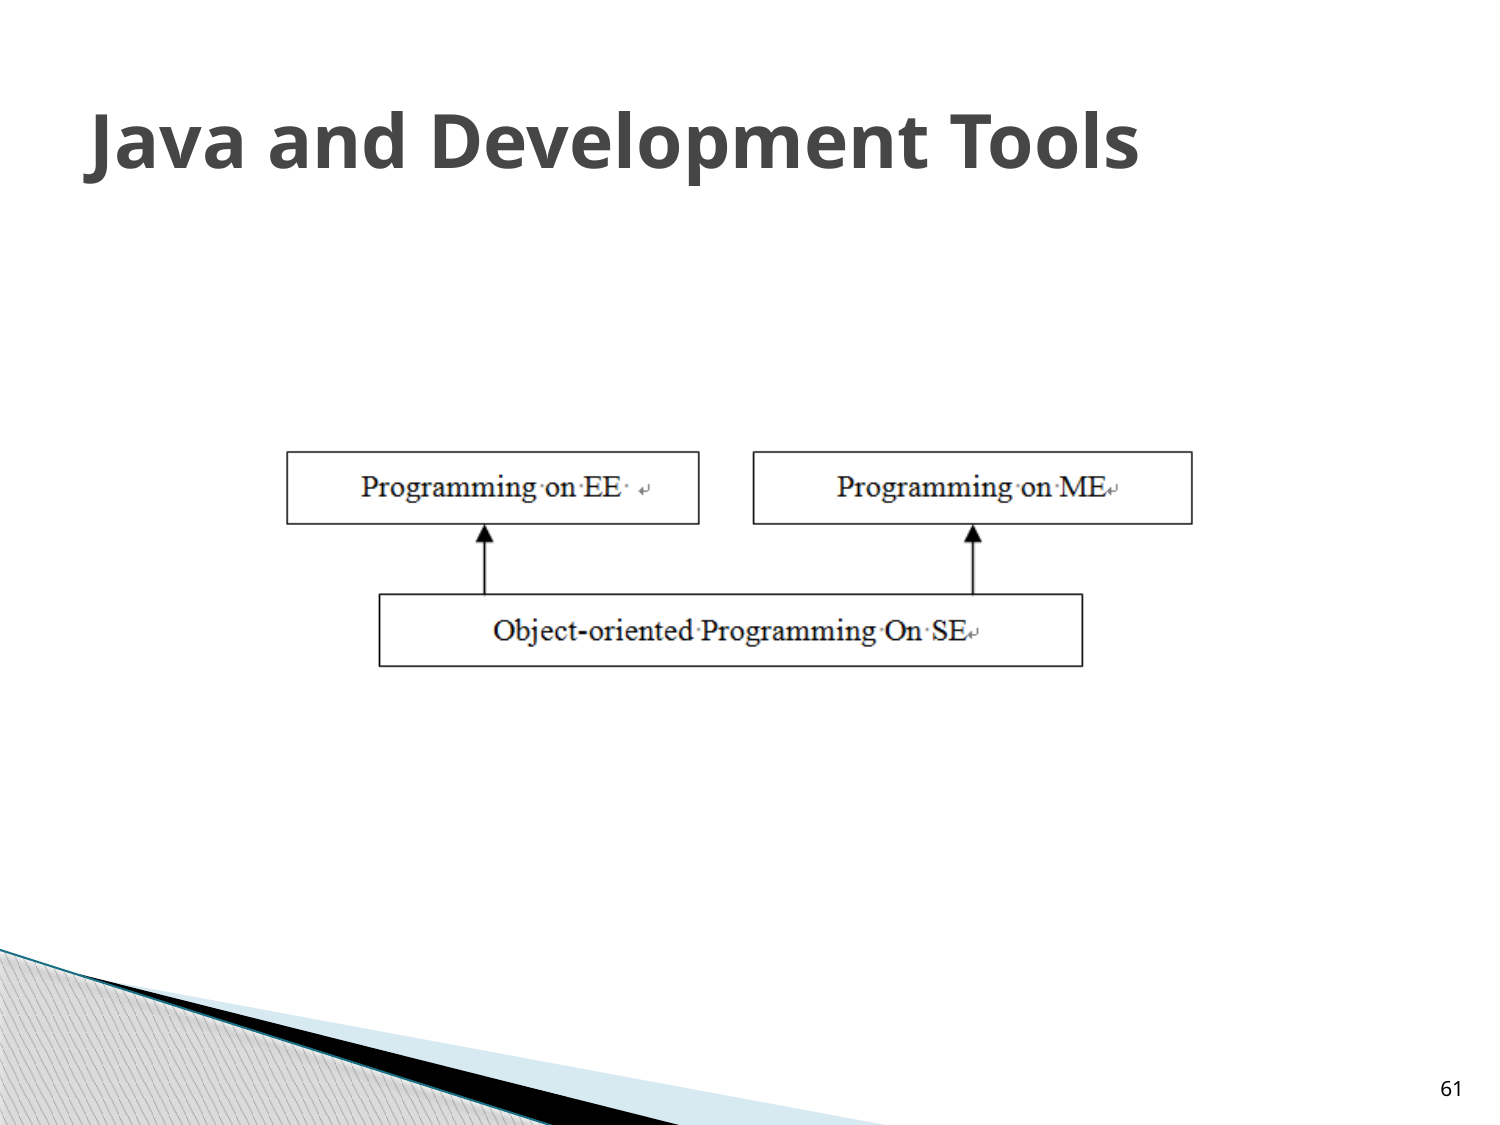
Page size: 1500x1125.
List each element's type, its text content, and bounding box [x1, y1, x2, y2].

picture [271, 438, 1229, 687]
slide_number 61 [1418, 1051, 1479, 1112]
title Java and Development Tools [75, 45, 1425, 233]
